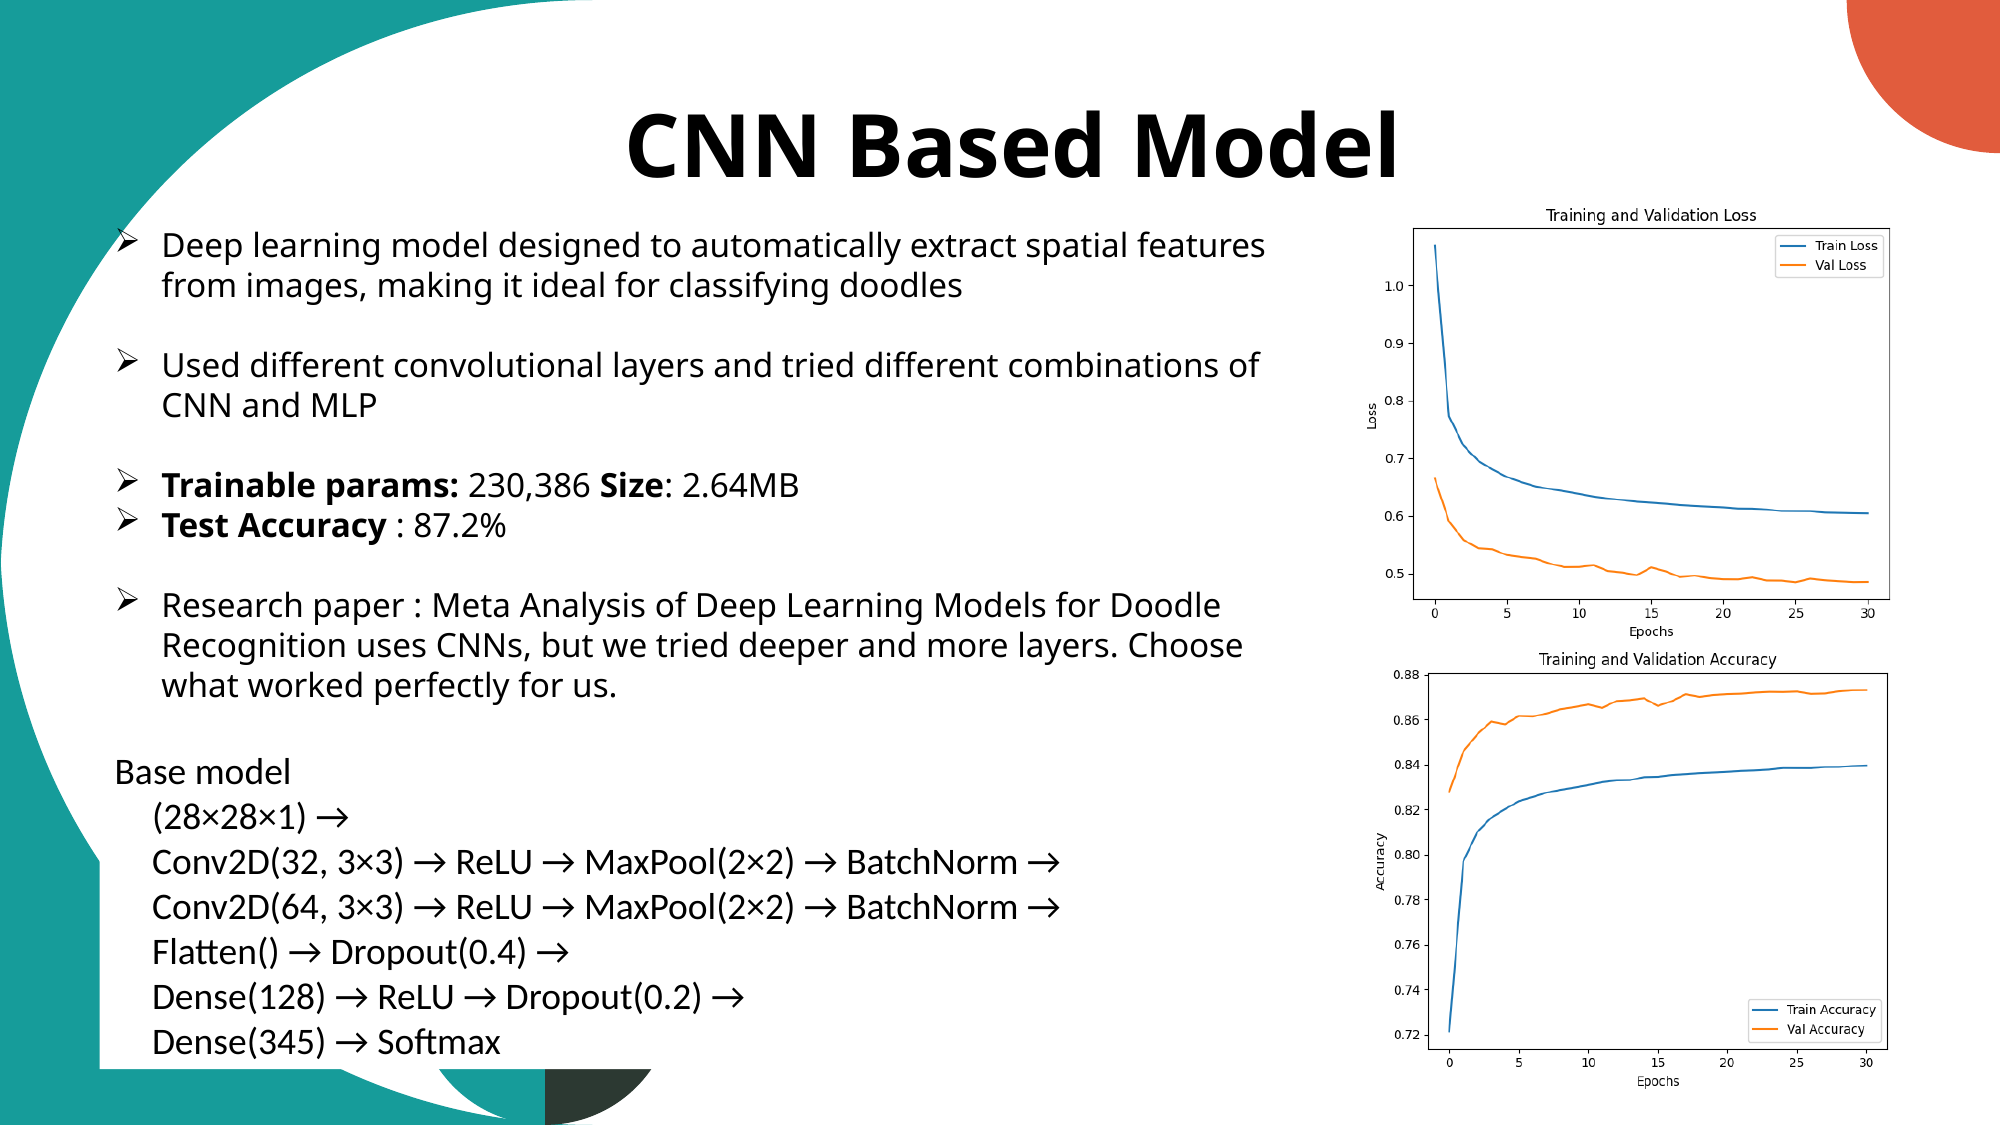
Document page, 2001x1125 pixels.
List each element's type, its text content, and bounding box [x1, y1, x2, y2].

text_box Deep learning model designed to automatically extract spatial features from images, making it ideal for classifying doodles Used different convolutional layers and tried different combinations of CNN and MLP Trainable params: 230,386 Size: 2.64MB Test Accuracy : 87.2% Research paper : Meta Analysis of Deep Learning Models for Doodle Recognition uses CNNs, but we tried deeper and more layers. Choose what worked perfectly for us. [99, 217, 1285, 792]
title CNN Based Model [609, 42, 2000, 256]
picture [1352, 195, 1900, 1103]
text_box Base model (28×28×1) → Conv2D(32, 3×3) → ReLU → MaxPool(2×2) → BatchNorm → Conv2D(64, 3×3) → ReLU → MaxPool(2×2) → BatchNorm → Flatten() → Dropout(0.4) → Dense(128) → ReLU → Dropout(0.2) → Dense(345) → Softmax [99, 739, 1180, 1070]
